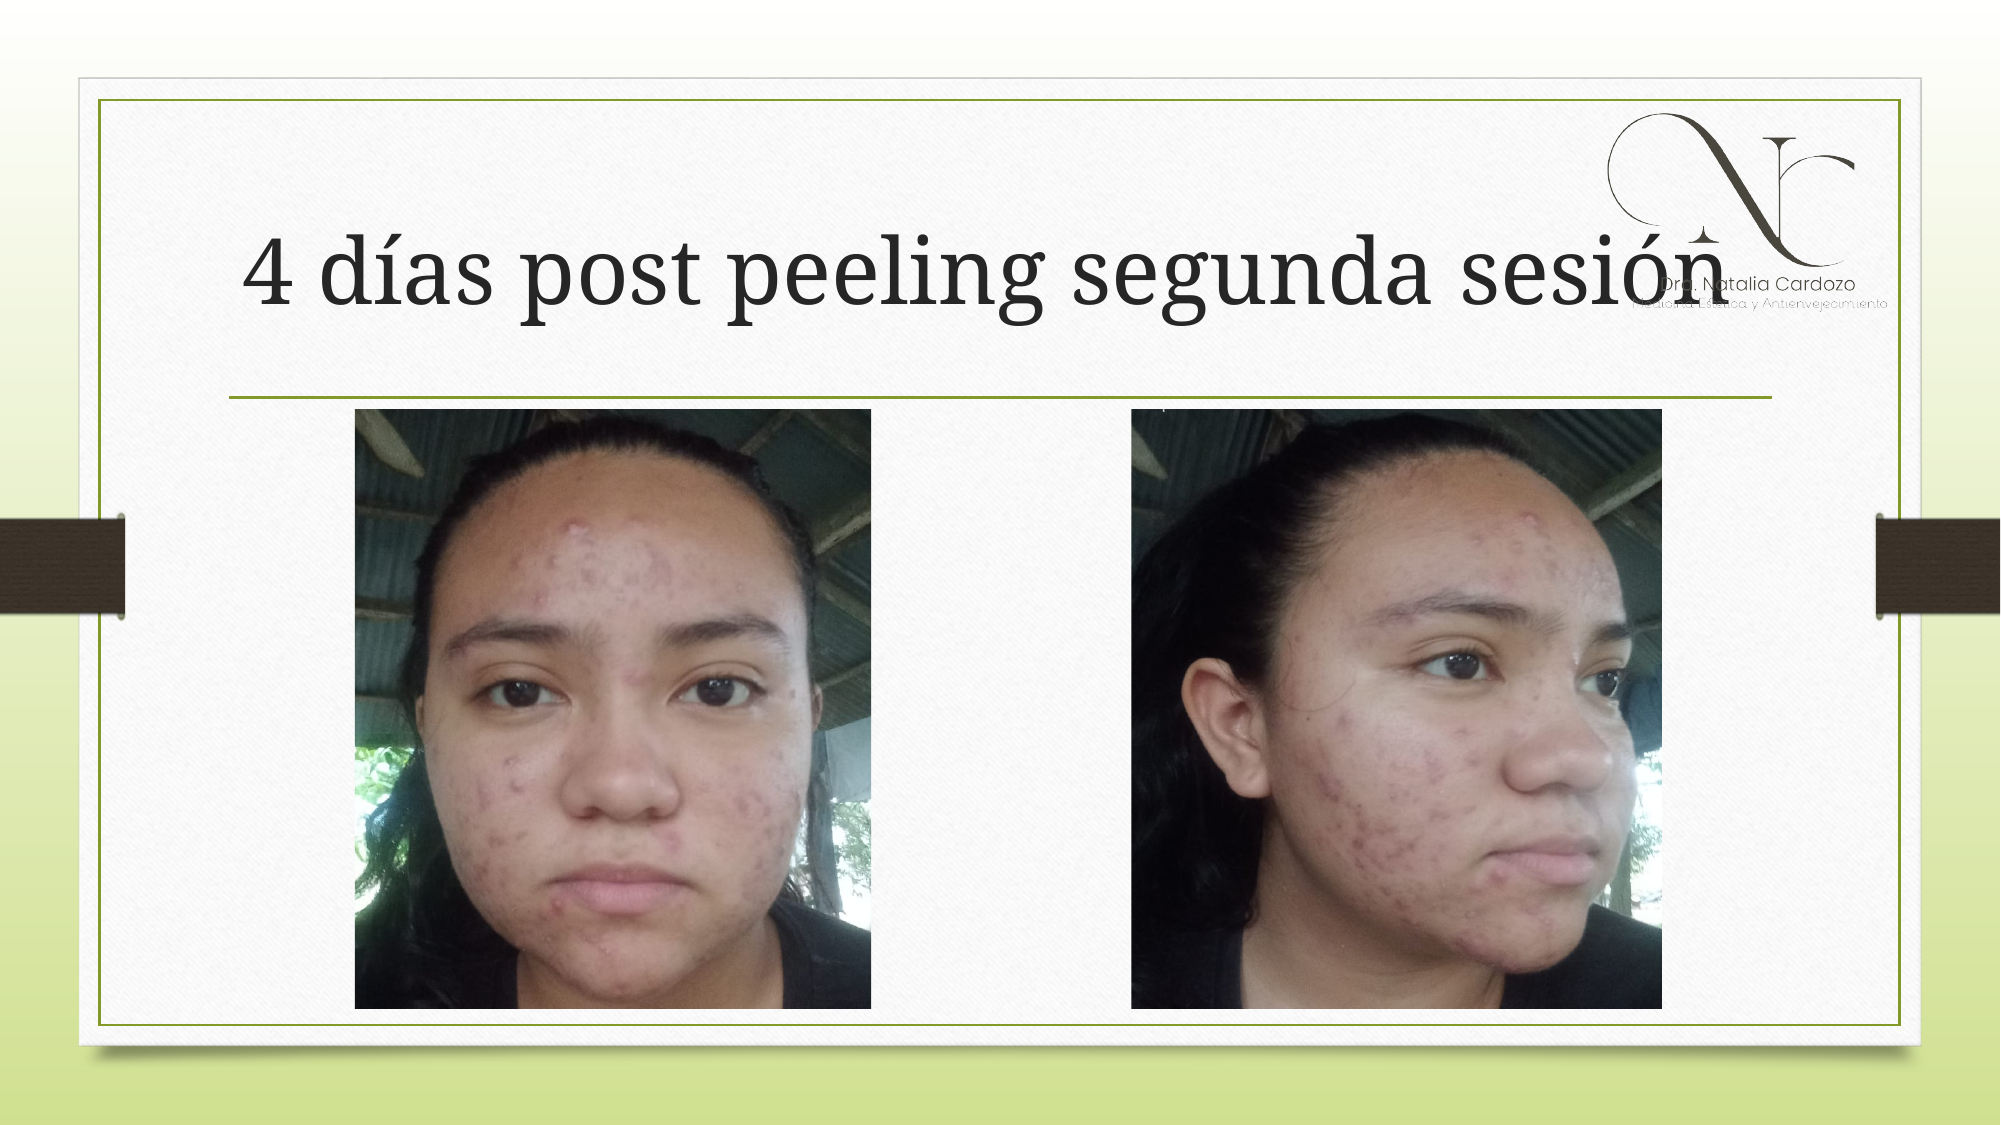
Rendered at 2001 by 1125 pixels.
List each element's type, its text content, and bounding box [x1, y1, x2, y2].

title 4 días post peeling segunda sesión [212, 161, 1522, 375]
picture [0, 0, 2001, 1125]
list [354, 409, 872, 1009]
